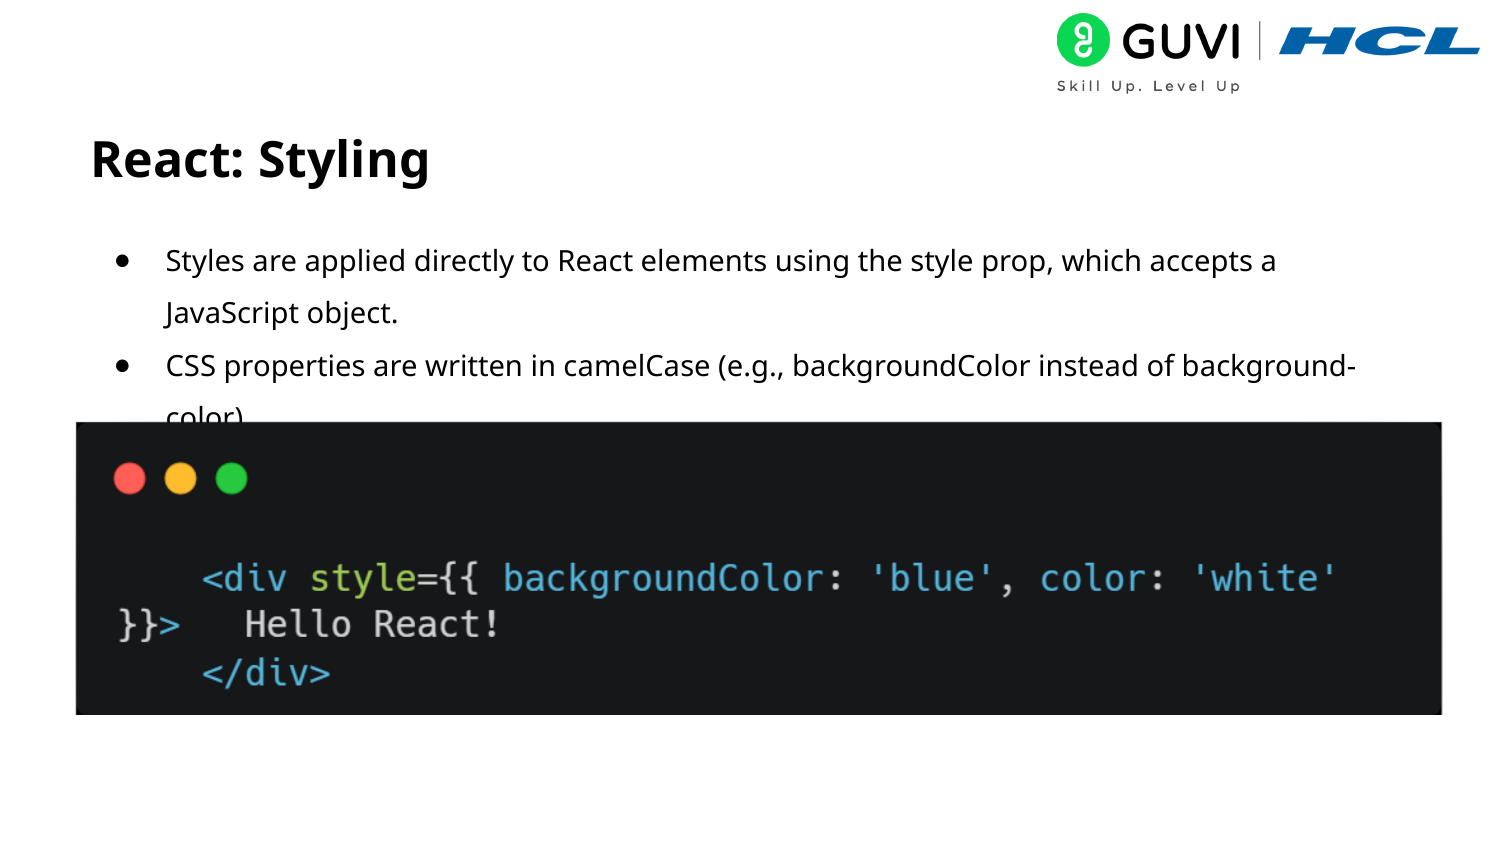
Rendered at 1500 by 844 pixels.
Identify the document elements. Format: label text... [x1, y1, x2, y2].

picture [75, 421, 1443, 715]
picture [1057, 13, 1480, 102]
title React: Styling [75, 112, 1424, 209]
text_box Styles are applied directly to React elements using the style prop, which accepts a JavaScript object. CSS properties are written in camelCase (e.g., backgroundColor instead of background-color). [75, 209, 1425, 421]
